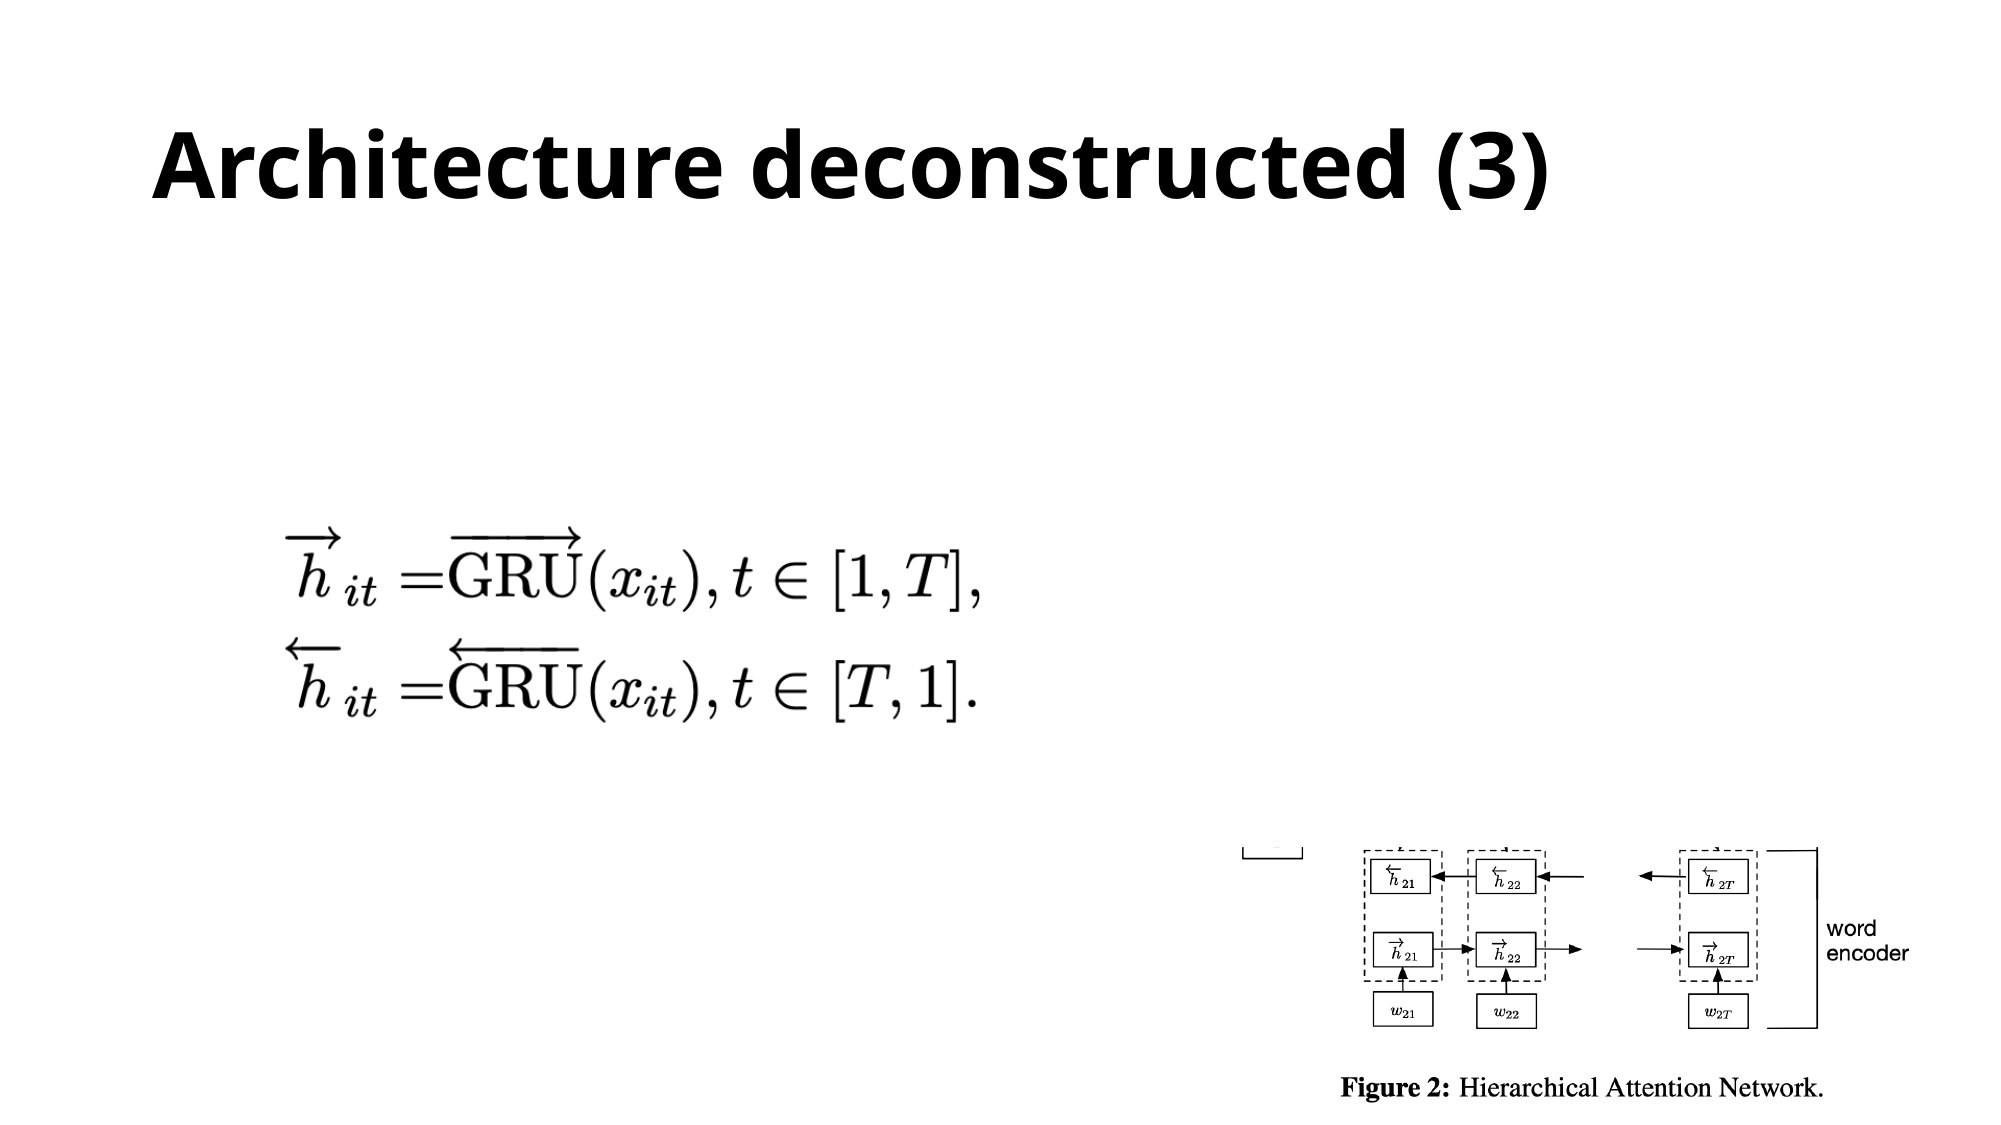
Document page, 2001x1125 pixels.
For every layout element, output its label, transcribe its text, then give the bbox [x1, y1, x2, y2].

title Architecture deconstructed (3) [137, 59, 1863, 278]
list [252, 517, 1026, 751]
picture [1207, 210, 1945, 1109]
